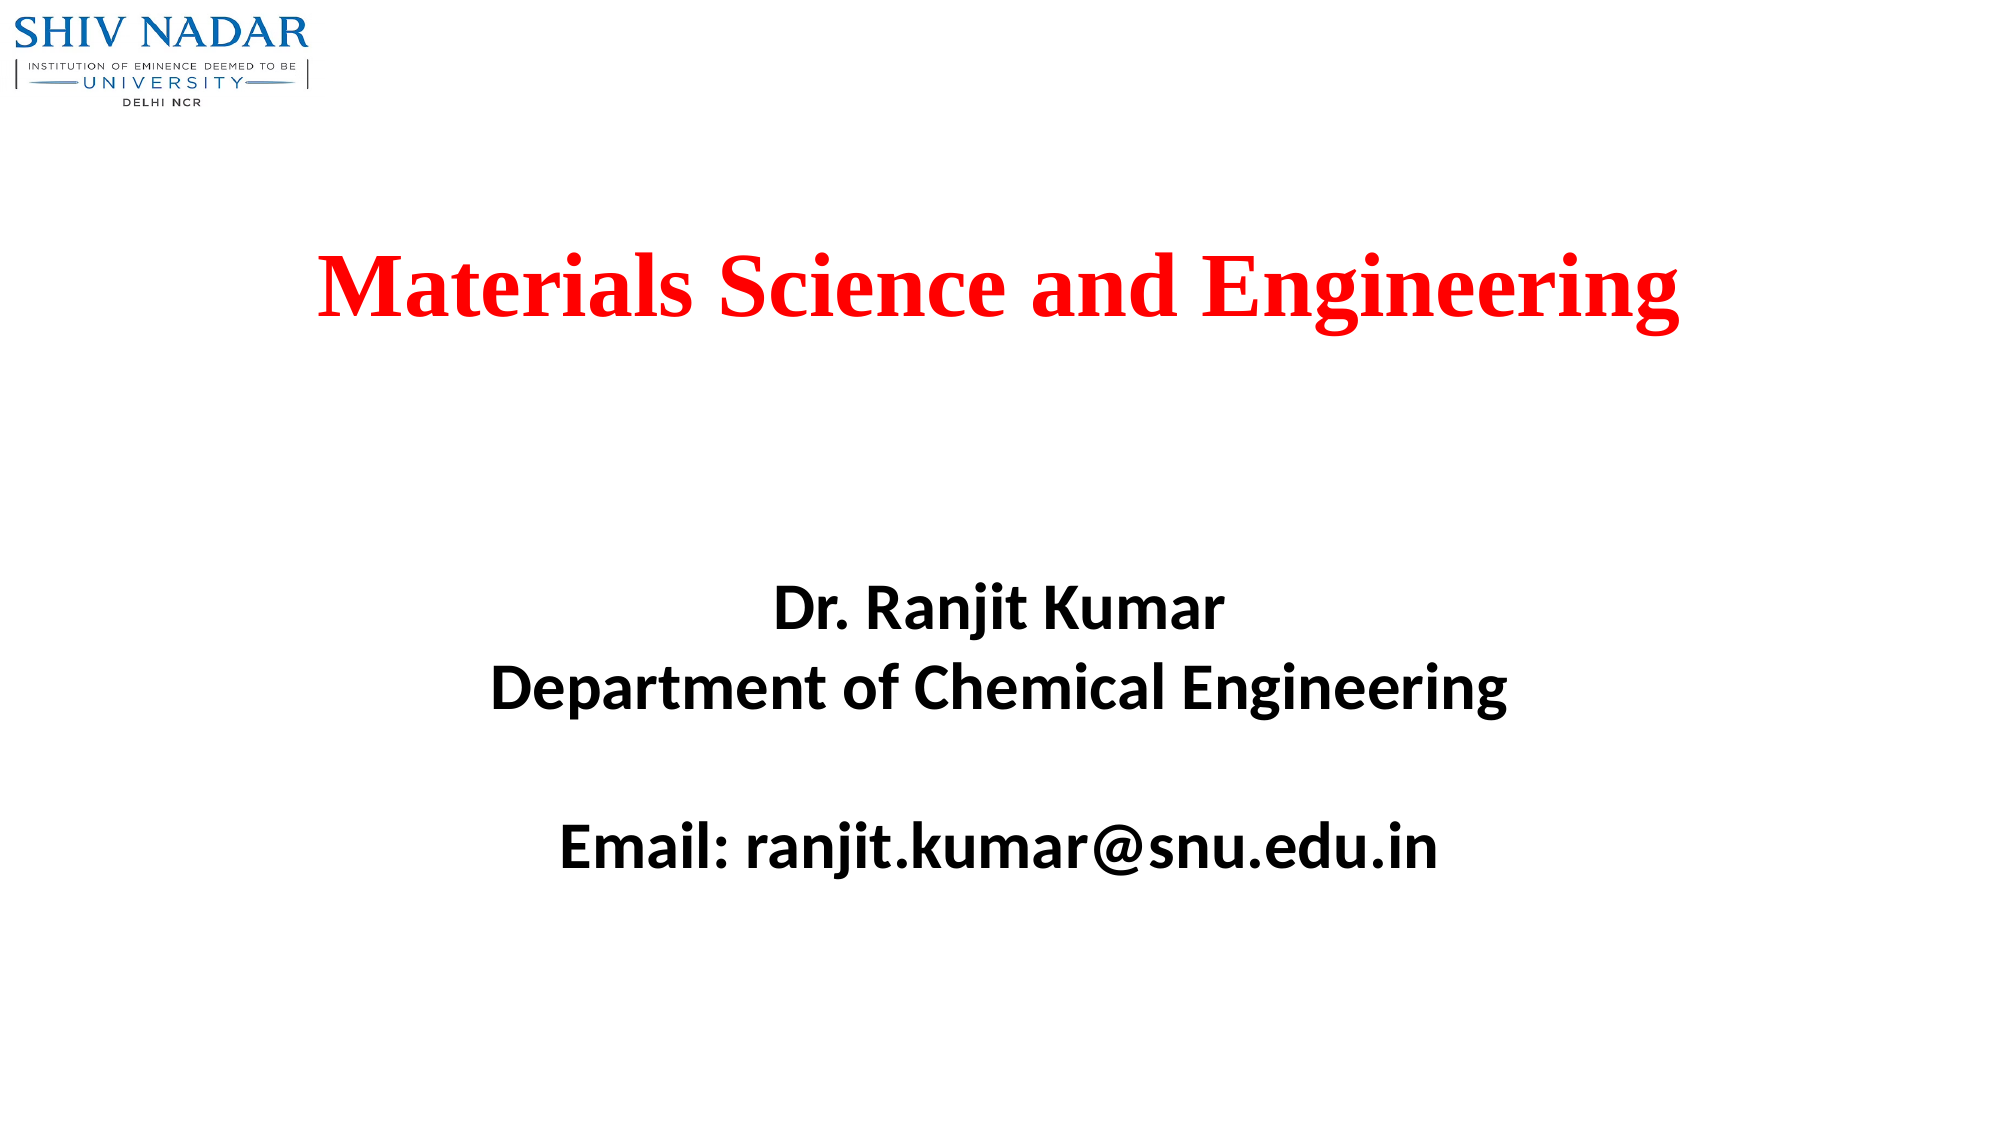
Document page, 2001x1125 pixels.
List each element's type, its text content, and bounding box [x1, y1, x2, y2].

picture [0, 12, 325, 113]
title Materials Science and Engineering [150, 224, 1850, 337]
subtitle Dr. Ranjit Kumar Department of Chemical Engineering Email: ranjit.kumar@snu.edu.in [300, 562, 1700, 886]
